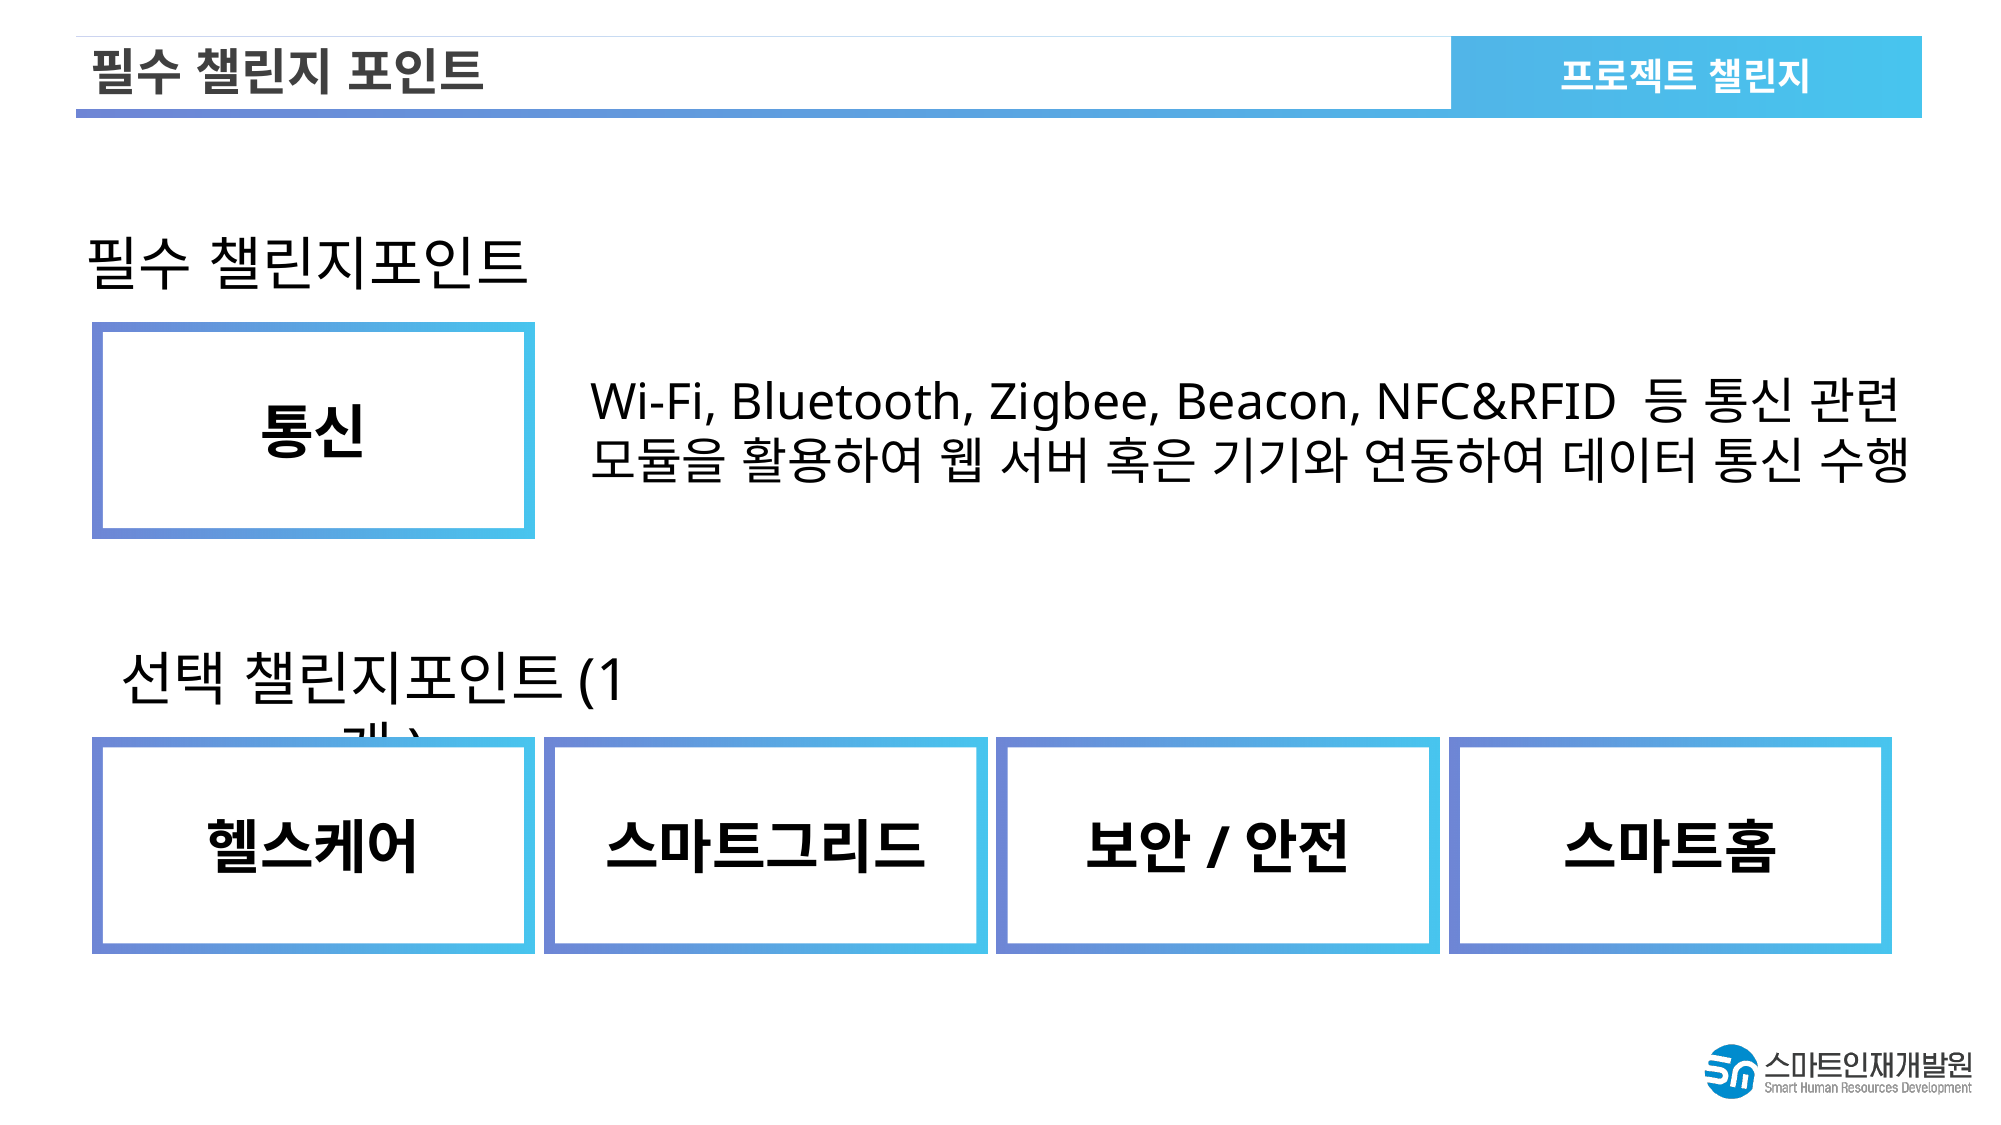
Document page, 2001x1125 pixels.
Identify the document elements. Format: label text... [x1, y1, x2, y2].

text_box 필수 챌린지 포인트 [75, 33, 501, 108]
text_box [544, 737, 988, 954]
text_box 선택 챌린지포인트(1개) [76, 634, 688, 790]
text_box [1449, 737, 1892, 954]
picture [1692, 1033, 1985, 1110]
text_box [76, 36, 1922, 118]
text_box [92, 737, 535, 954]
text_box 필수 챌린지포인트 [29, 219, 587, 305]
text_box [996, 737, 1440, 954]
text_box Wi-Fi, Bluetooth, Zigbee, Beacon, NFC&RFID 등 통신 관련 모듈을 활용하여 웹 서버 혹은 기기와 연동하여 데이터 통신 수행 [575, 362, 2000, 497]
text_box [92, 322, 535, 539]
